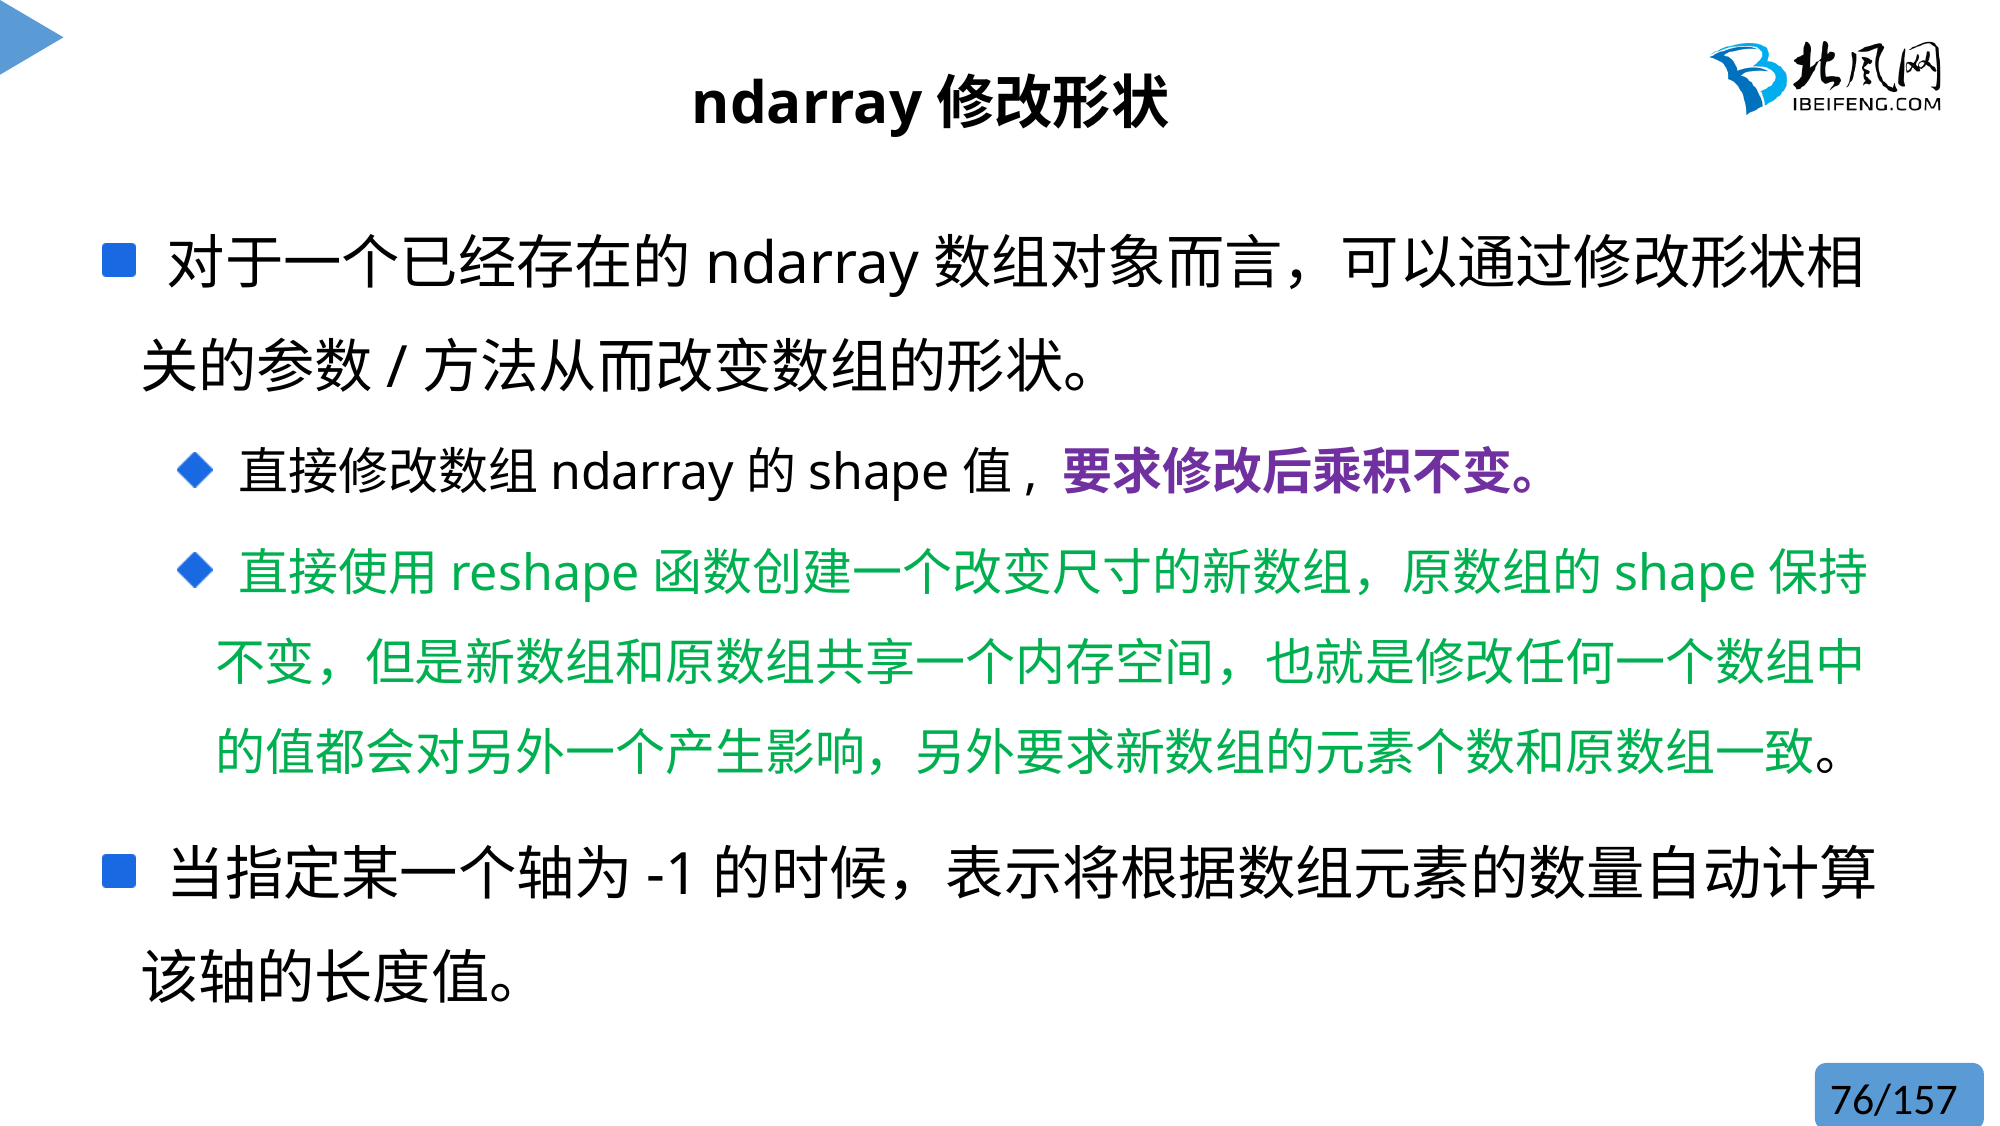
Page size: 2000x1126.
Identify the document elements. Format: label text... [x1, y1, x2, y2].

picture [177, 552, 213, 588]
title ndarray修改形状 [255, 42, 1606, 167]
picture [177, 452, 213, 488]
picture [102, 243, 136, 277]
picture [1700, 32, 1950, 117]
picture [102, 854, 136, 888]
list 对于一个已经存在的ndarray数组对象而言，可以通过修改形状相关的参数/方法从而改变数组的形状。 直接修改数组ndarray的shape值, 要求修改后乘积不变。 直接使用reshape函数创建一个改变尺寸的新数组，原数组的shape保持不变，但是新数组和原数组共享一个内存空间，也就是修改任何一个数组中的值都会对另外一个产生影响，另外要求新数组的元素个数和原数组一致。 当指定某一个轴为-1的时候，表示将根据数组元素的数量自动计算该轴的长度值。 [87, 182, 1922, 1028]
